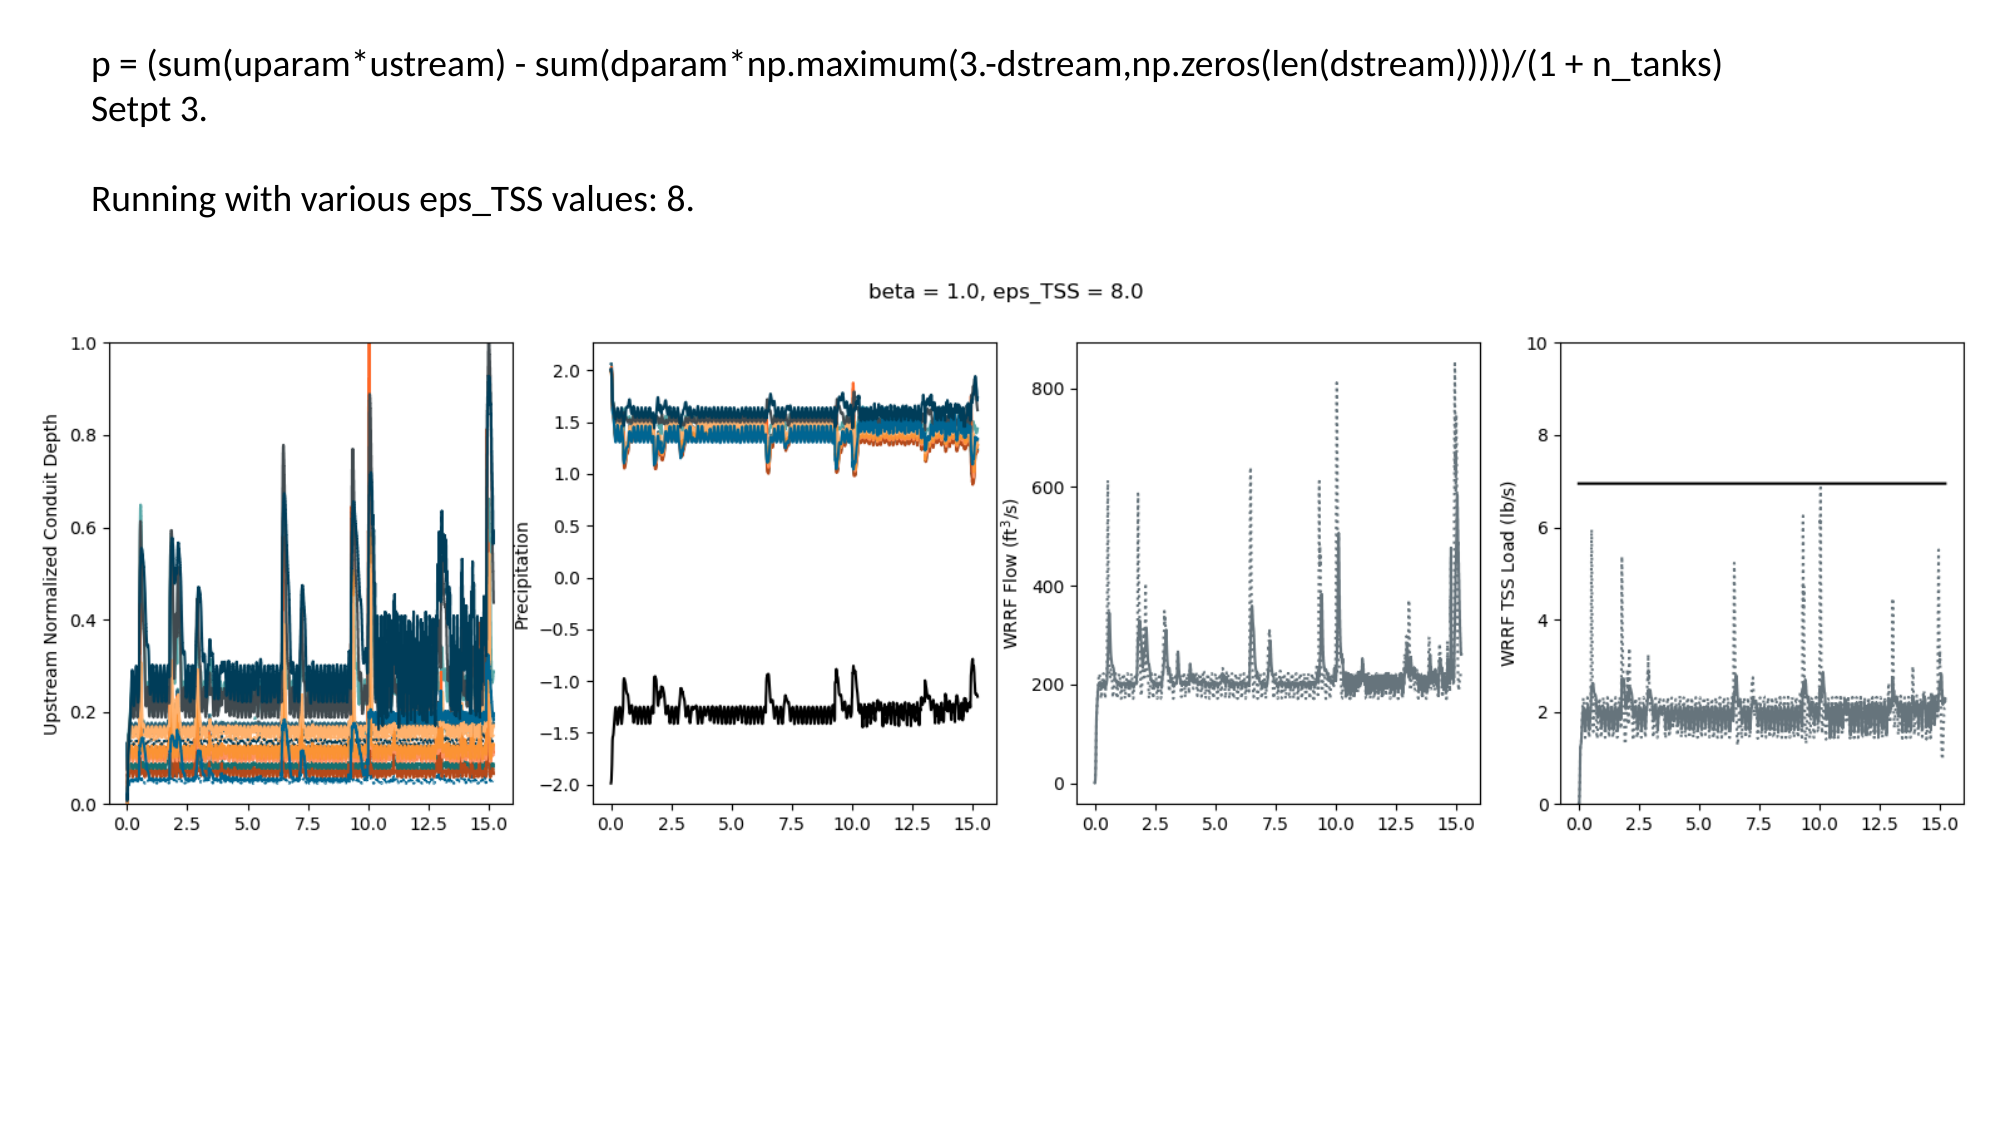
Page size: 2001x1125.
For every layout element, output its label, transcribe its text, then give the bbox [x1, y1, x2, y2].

text_box p = (sum(uparam*ustream) - sum(dparam*np.maximum(3.-dstream,np.zeros(len(dstream)))))/(1 + n_tanks) Setpt 3. Running with various eps_TSS values: 8. [76, 31, 1878, 226]
picture [24, 276, 1975, 849]
